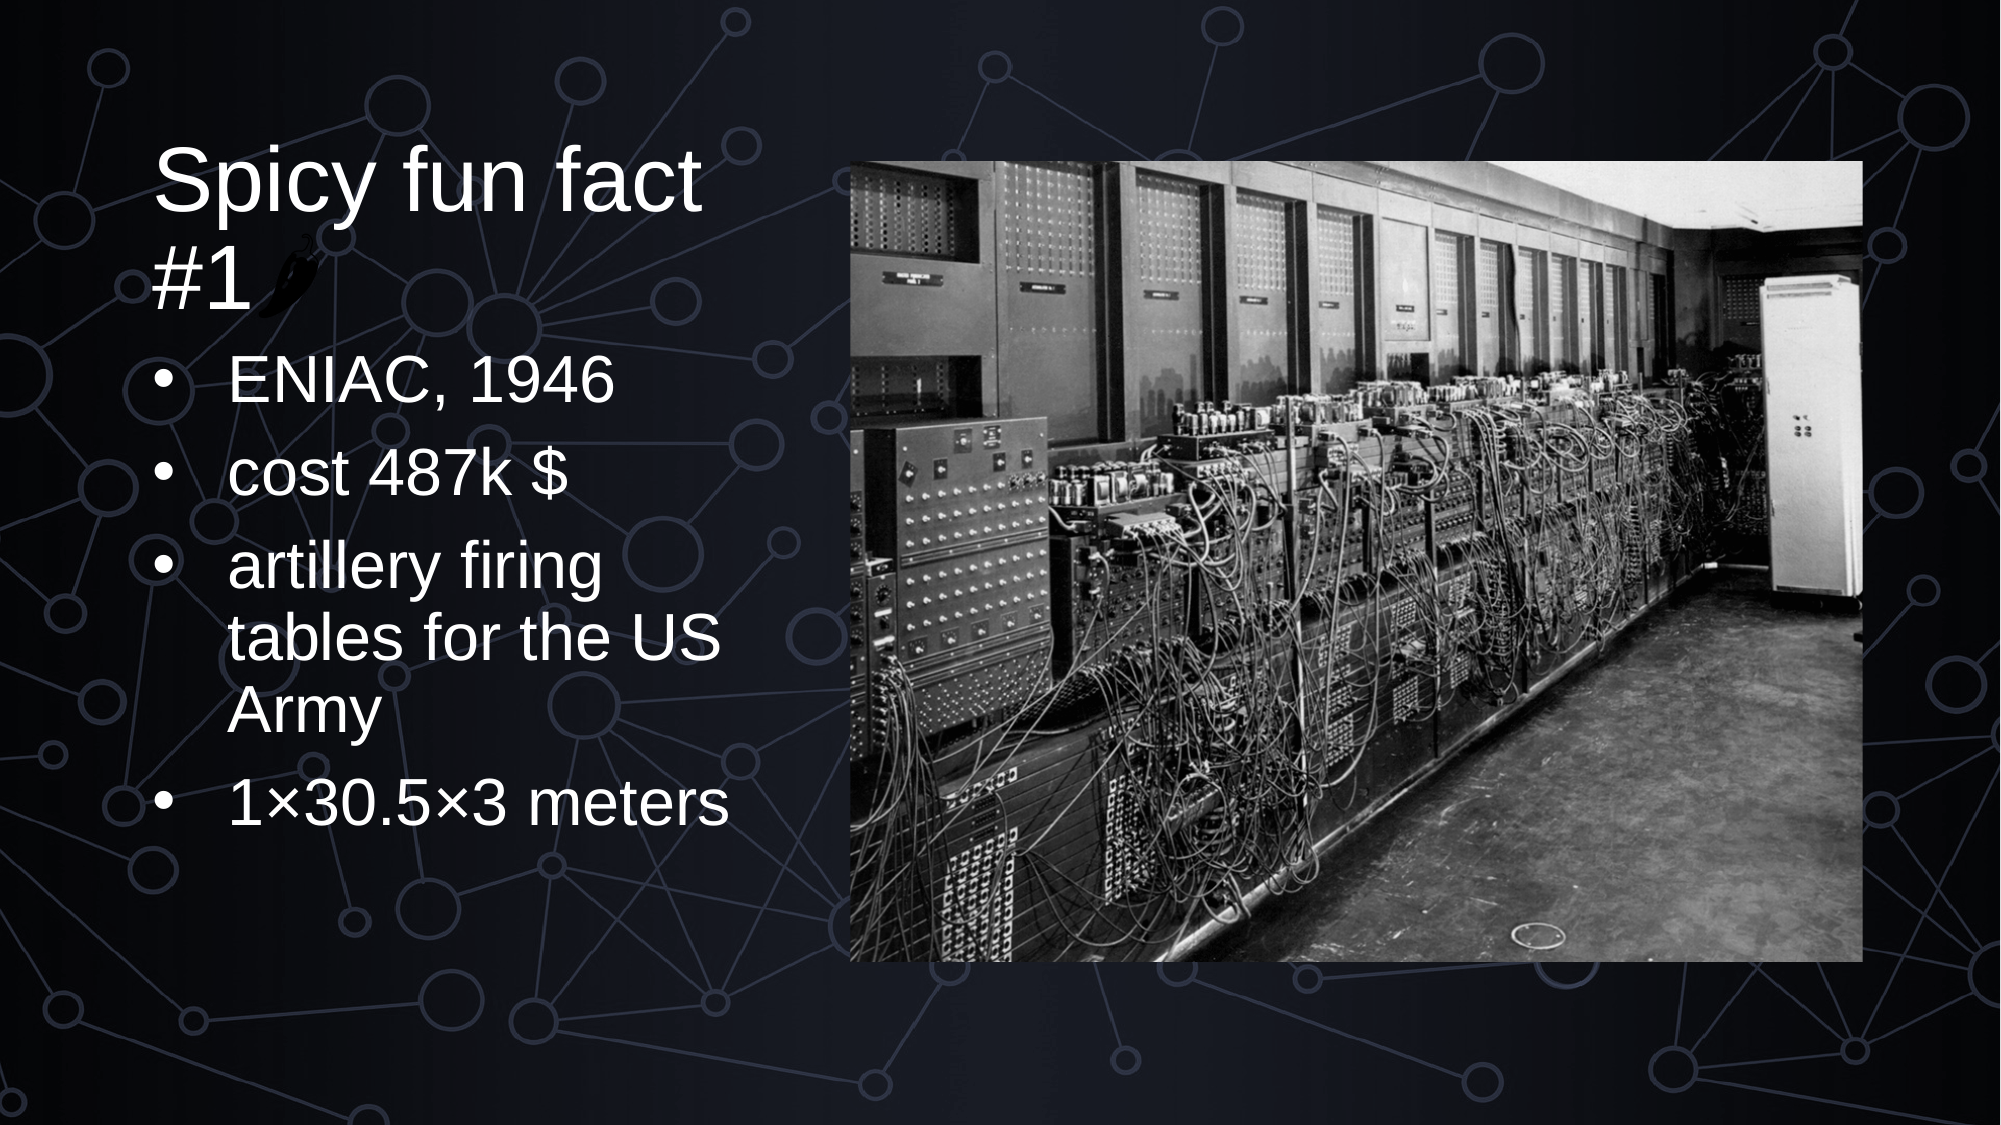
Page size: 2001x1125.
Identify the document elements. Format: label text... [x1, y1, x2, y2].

list ENIAC, 1946 cost 487k $ artillery firing tables for the US Army 1×30.5×3 meters [137, 337, 783, 963]
picture [850, 161, 1863, 962]
title Spicy fun fact #1🌶️ [137, 75, 783, 337]
